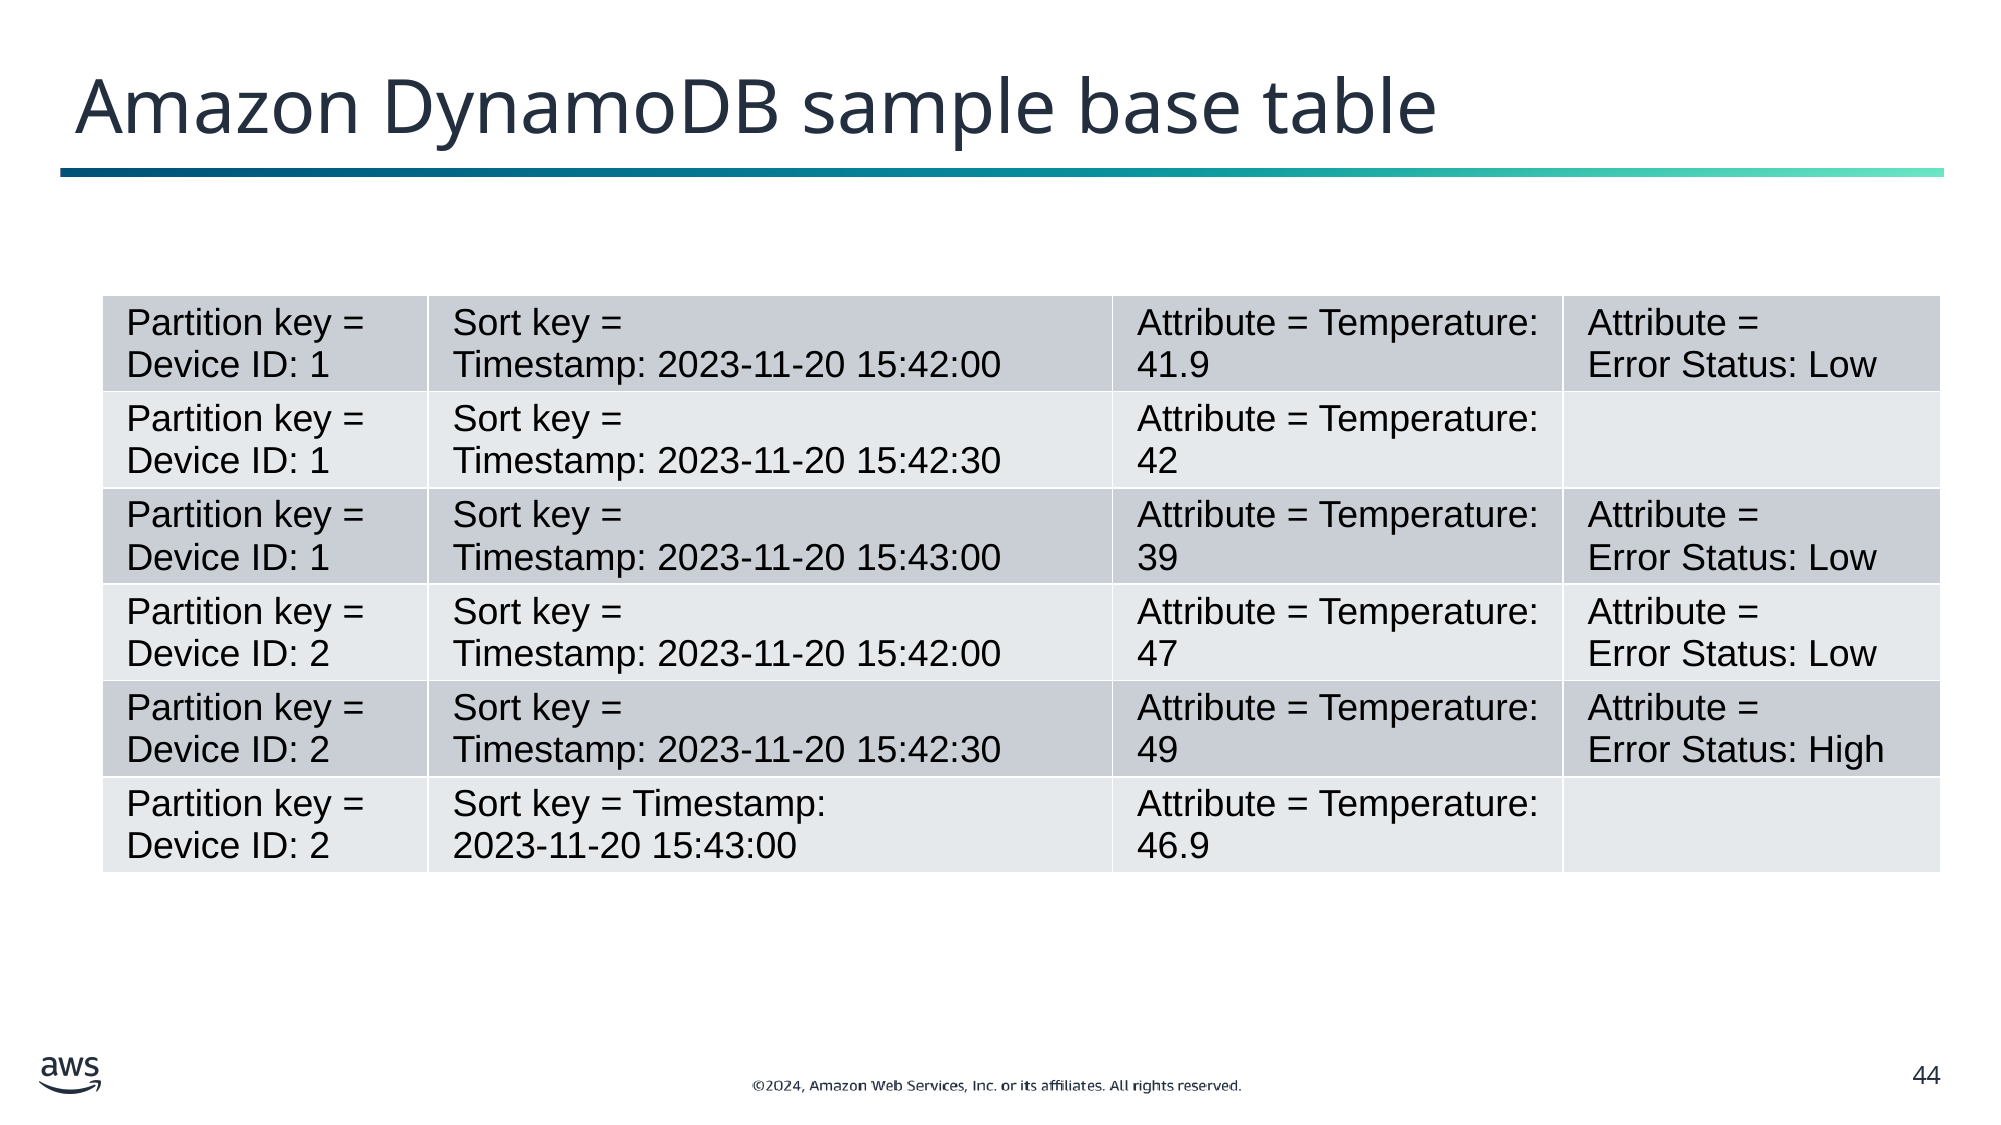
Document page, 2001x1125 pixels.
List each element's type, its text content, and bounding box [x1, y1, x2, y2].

table_cell [1564, 392, 1940, 487]
table_cell Partition key = Device ID: 2 [103, 681, 427, 776]
table_cell Attribute = Error Status: Low [1564, 585, 1940, 680]
table_cell Sort key = Timestamp: 2023-11-20 15:43:00 [429, 489, 1112, 583]
table_cell Sort key = Timestamp: 2023-11-20 15:42:00 [429, 585, 1112, 680]
table_header Attribute = Error Status: Low [1564, 296, 1940, 391]
table_cell [1564, 778, 1940, 872]
table_cell Attribute = Temperature: 47 [1113, 585, 1562, 680]
table_header Attribute = Temperature: 41.9 [1113, 296, 1562, 391]
table_cell Attribute = Error Status: High [1564, 681, 1940, 776]
picture [39, 1057, 101, 1094]
title Amazon DynamoDB sample base table [60, 49, 1941, 170]
table_cell Partition key = Device ID: 1 [103, 392, 427, 487]
table_cell Attribute = Temperature: 46.9 [1113, 778, 1562, 872]
slide_number ‹#› [1861, 1057, 1941, 1095]
table_cell Sort key = Timestamp: 2023-11-20 15:43:00 [429, 778, 1112, 872]
table_header Sort key = Timestamp: 2023-11-20 15:42:00 [429, 296, 1112, 391]
picture [682, 168, 1944, 177]
table_cell Partition key = Device ID: 2 [103, 778, 427, 872]
table_cell Attribute = Error Status: Low [1564, 489, 1940, 583]
picture [706, 1072, 1290, 1100]
table_cell Partition key = Device ID: 2 [103, 585, 427, 680]
table_header Partition key = Device ID: 1 [103, 296, 427, 391]
table_cell Attribute = Temperature: 49 [1113, 681, 1562, 776]
table_cell Sort key = Timestamp: 2023-11-20 15:42:30 [429, 392, 1112, 487]
table_cell Partition key = Device ID: 1 [103, 489, 427, 583]
table_cell Sort key = Timestamp: 2023-11-20 15:42:30 [429, 681, 1112, 776]
table_cell Attribute = Temperature: 39 [1113, 489, 1562, 583]
table_cell Attribute = Temperature: 42 [1113, 392, 1562, 487]
